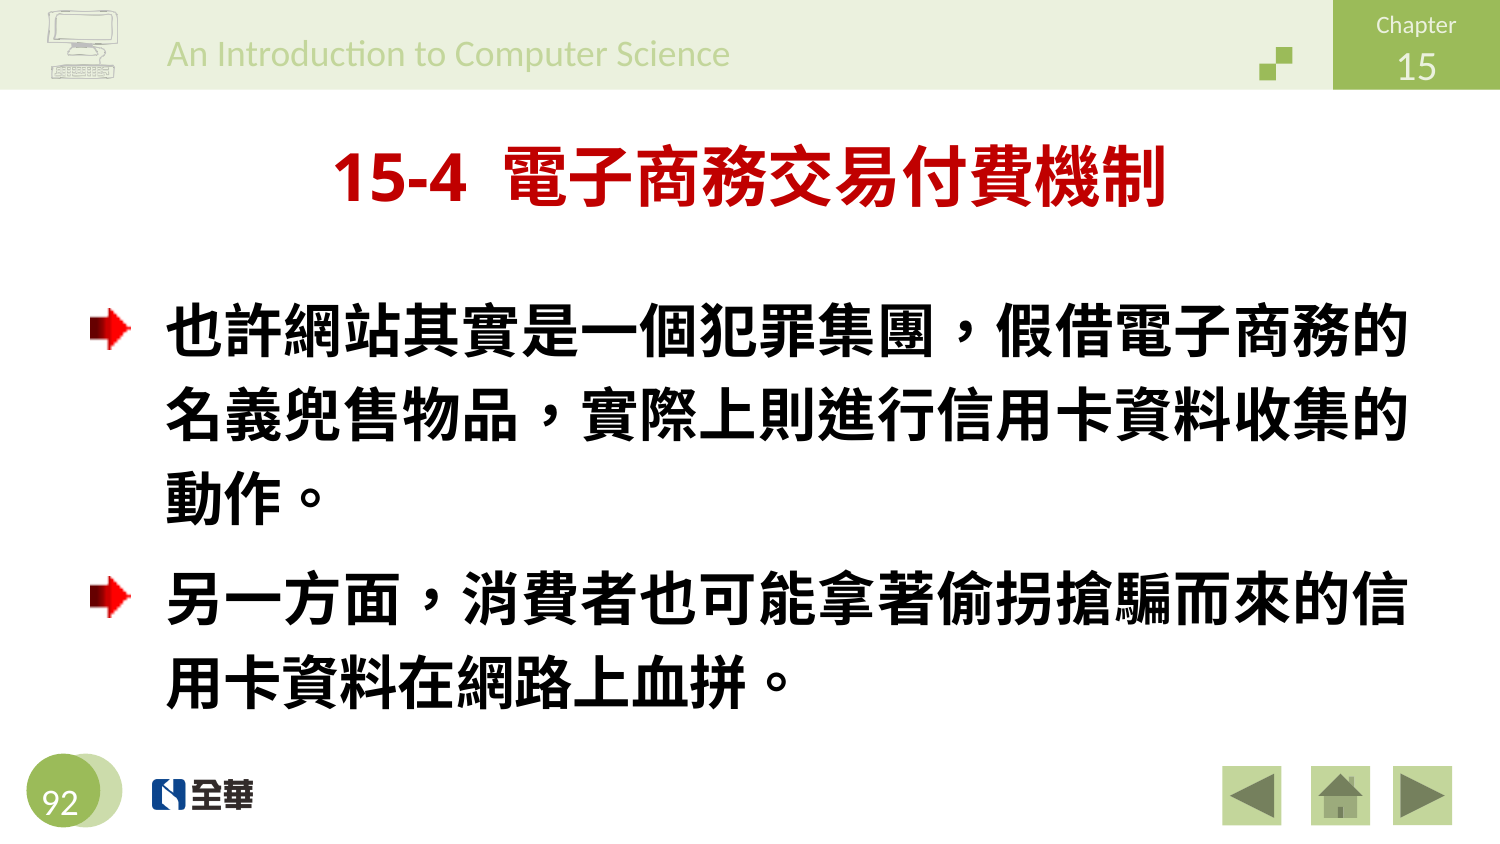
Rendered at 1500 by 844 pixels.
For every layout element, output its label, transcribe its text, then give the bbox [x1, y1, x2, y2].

picture [152, 779, 253, 810]
picture [90, 308, 131, 350]
picture [47, 10, 118, 79]
title 15-4 電子商務交易付費機制 [75, 104, 1425, 245]
list 也許網站其實是一個犯罪集團，假借電子商務的名義兜售物品，實際上則進行信用卡資料收集的動作。 另一方面，消費者也可能拿著偷拐搶騙而來的信用卡資料在網路上血拼。 [75, 272, 1425, 754]
picture [90, 576, 131, 618]
